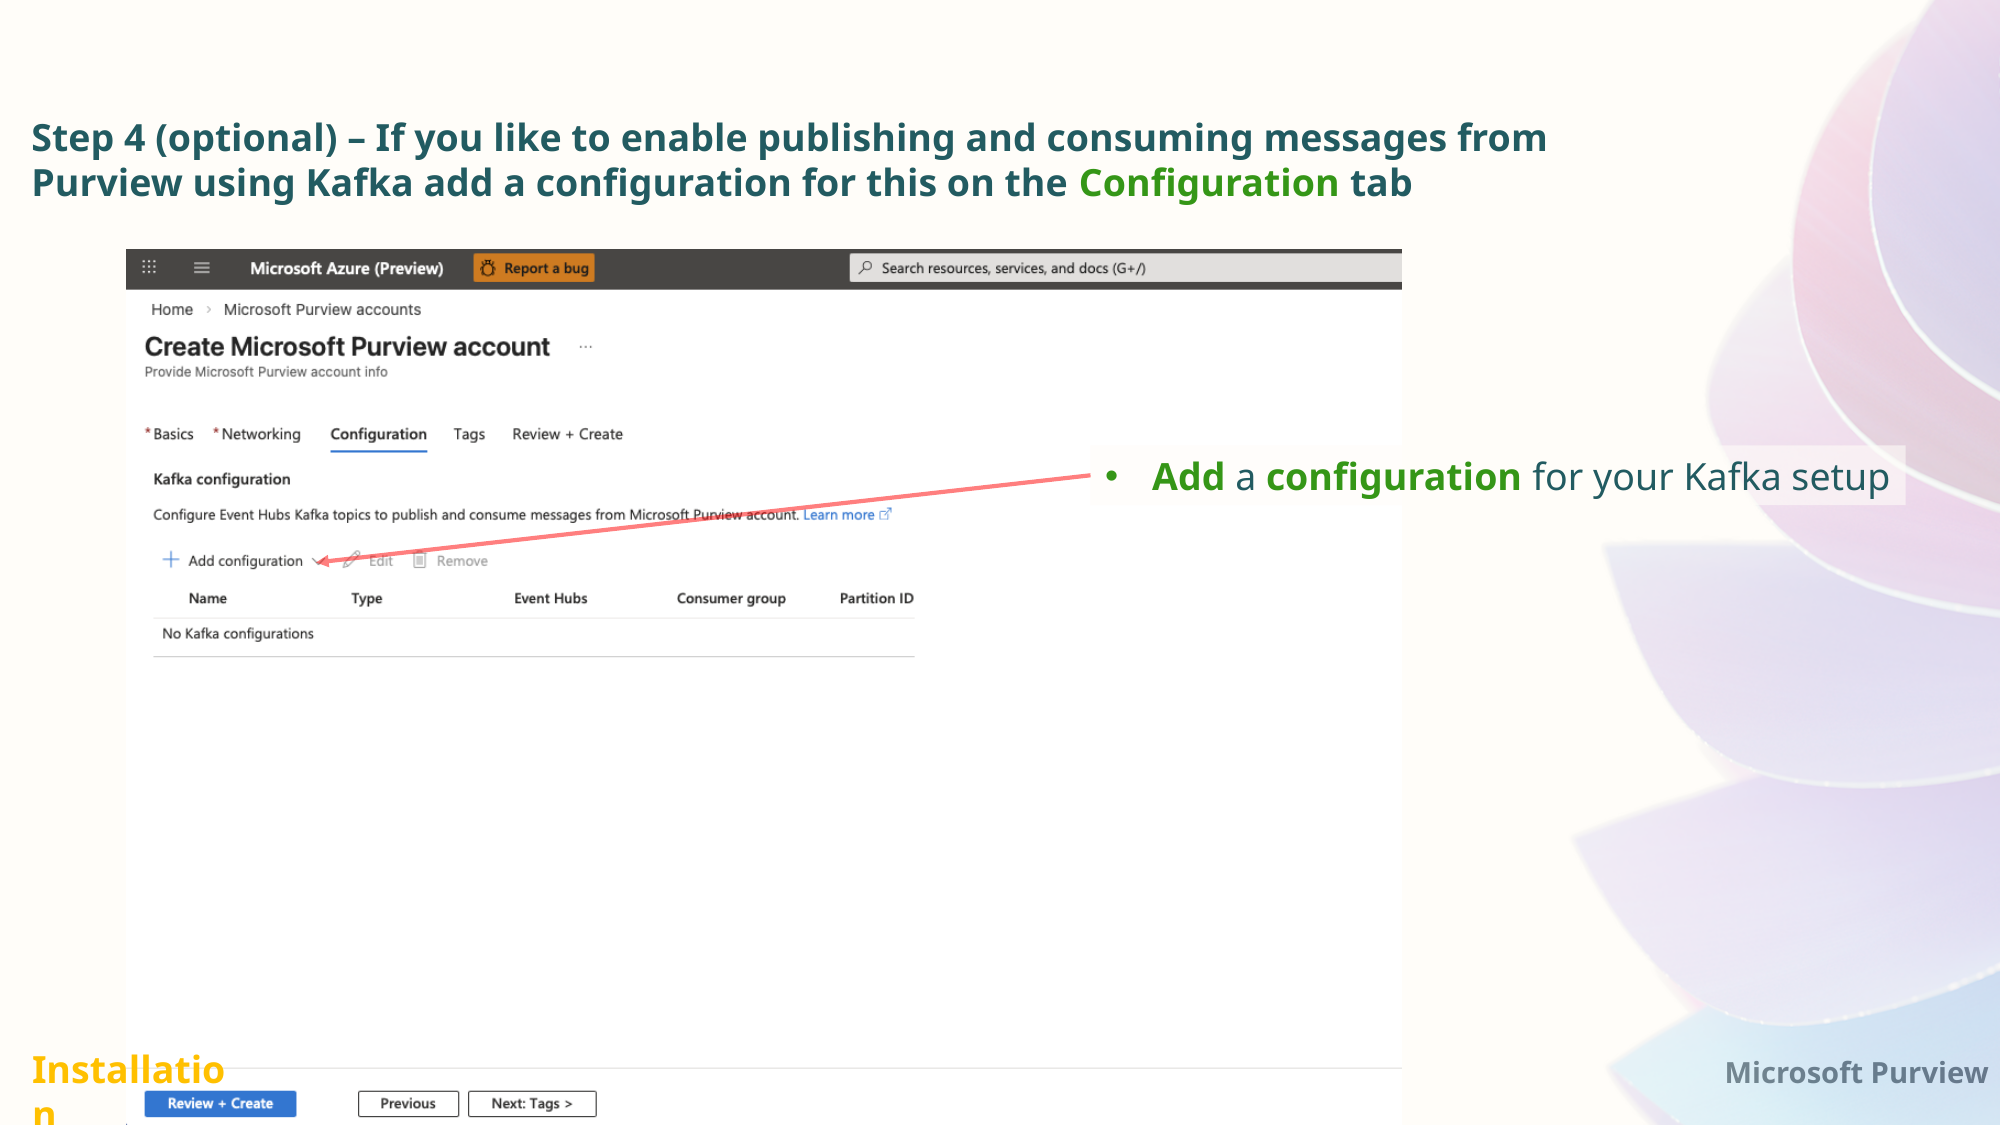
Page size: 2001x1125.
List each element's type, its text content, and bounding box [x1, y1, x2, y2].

text_box Add a configuration for your Kafka setup [1402, 445, 1906, 506]
text_box Installation [17, 1038, 126, 1125]
text_box Step 4 (optional) – If you like to enable publishing and consuming messages from Purview using Kafka add a configuration for this on the Configuration tab [16, 106, 1565, 212]
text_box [315, 475, 1129, 563]
picture [126, 249, 1402, 1125]
